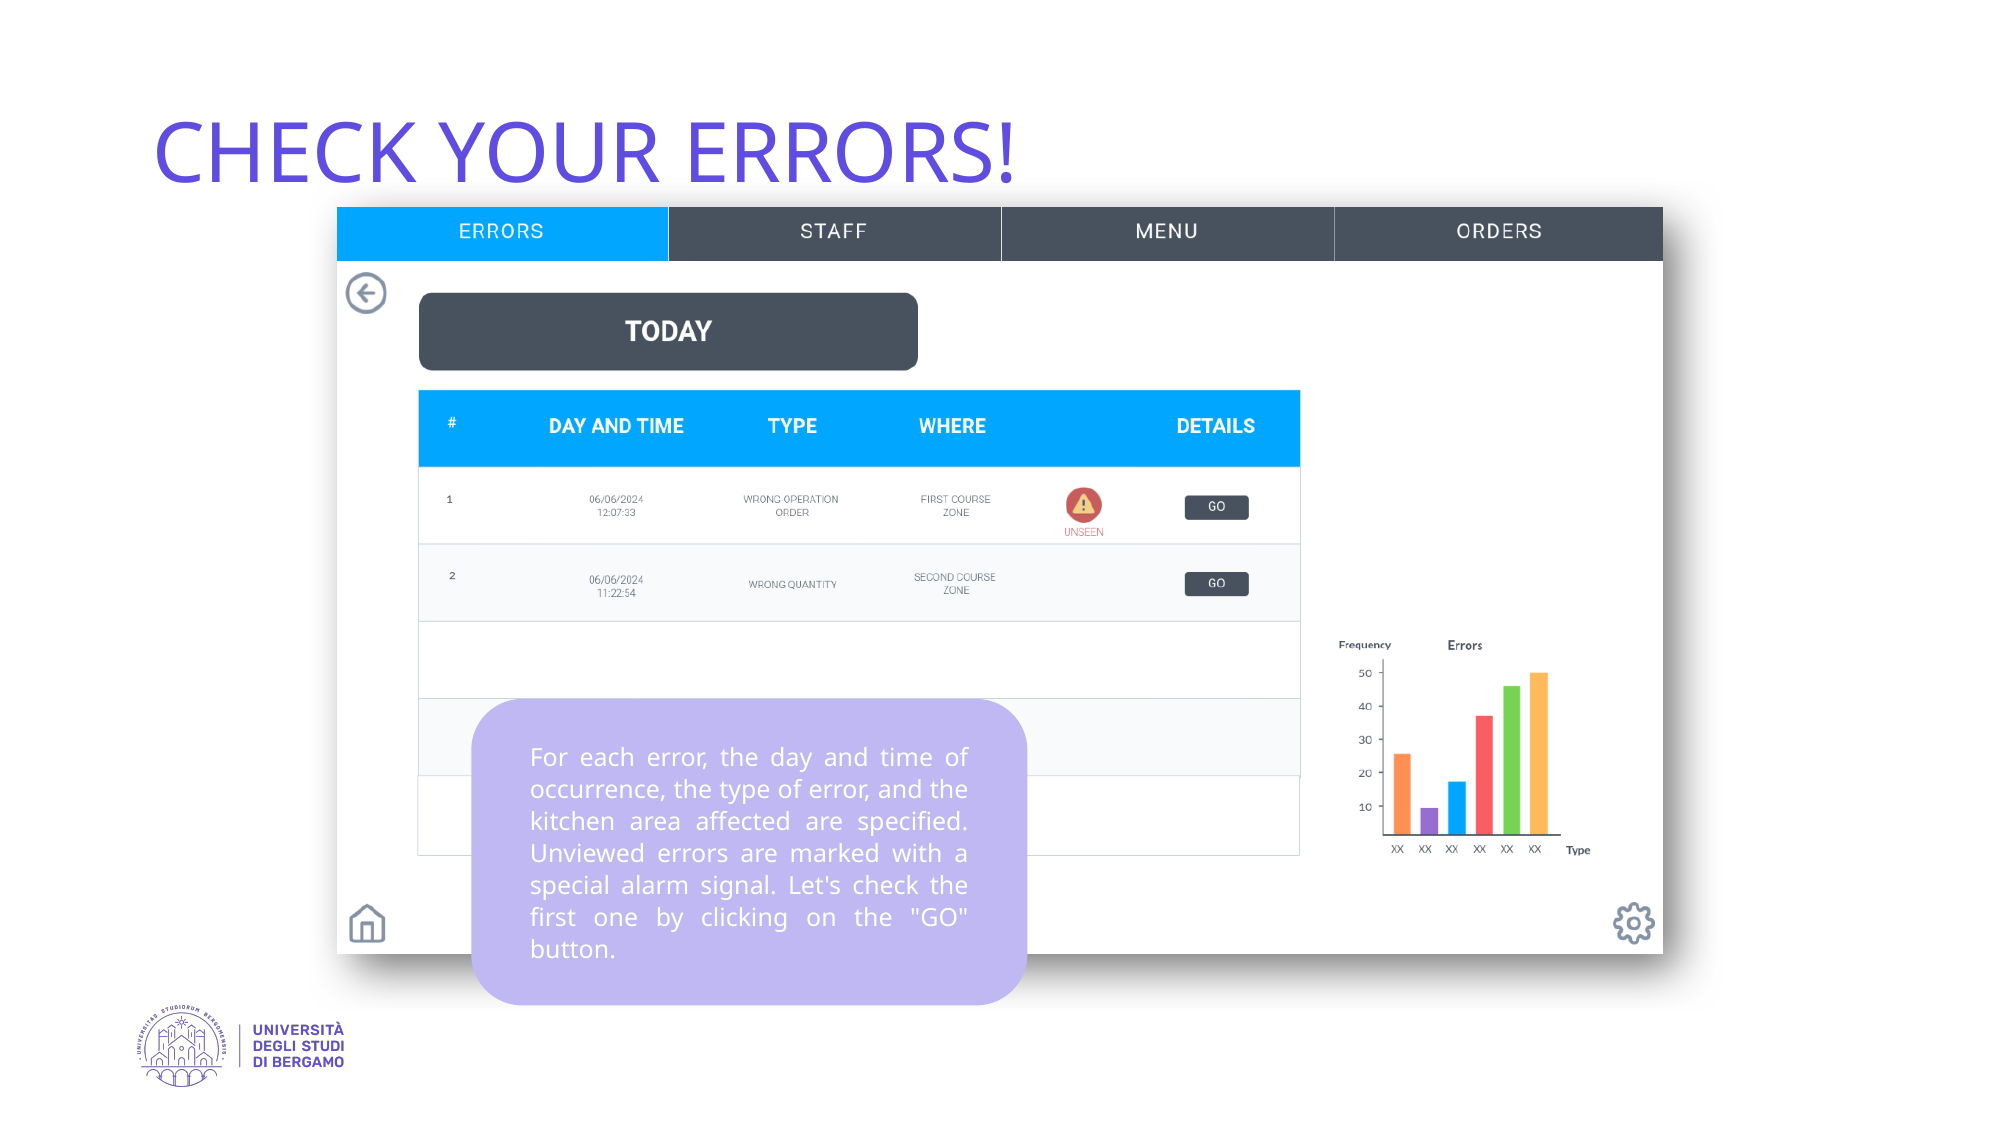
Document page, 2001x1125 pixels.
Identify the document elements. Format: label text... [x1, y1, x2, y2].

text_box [470, 698, 1028, 1006]
picture [519, 224, 528, 231]
picture [461, 224, 470, 238]
text_box CHECK YOUR ERRORS! [137, 91, 1432, 207]
picture [337, 207, 1663, 954]
picture [474, 224, 482, 237]
picture [137, 1005, 344, 1087]
picture [502, 224, 513, 238]
picture [489, 224, 495, 237]
